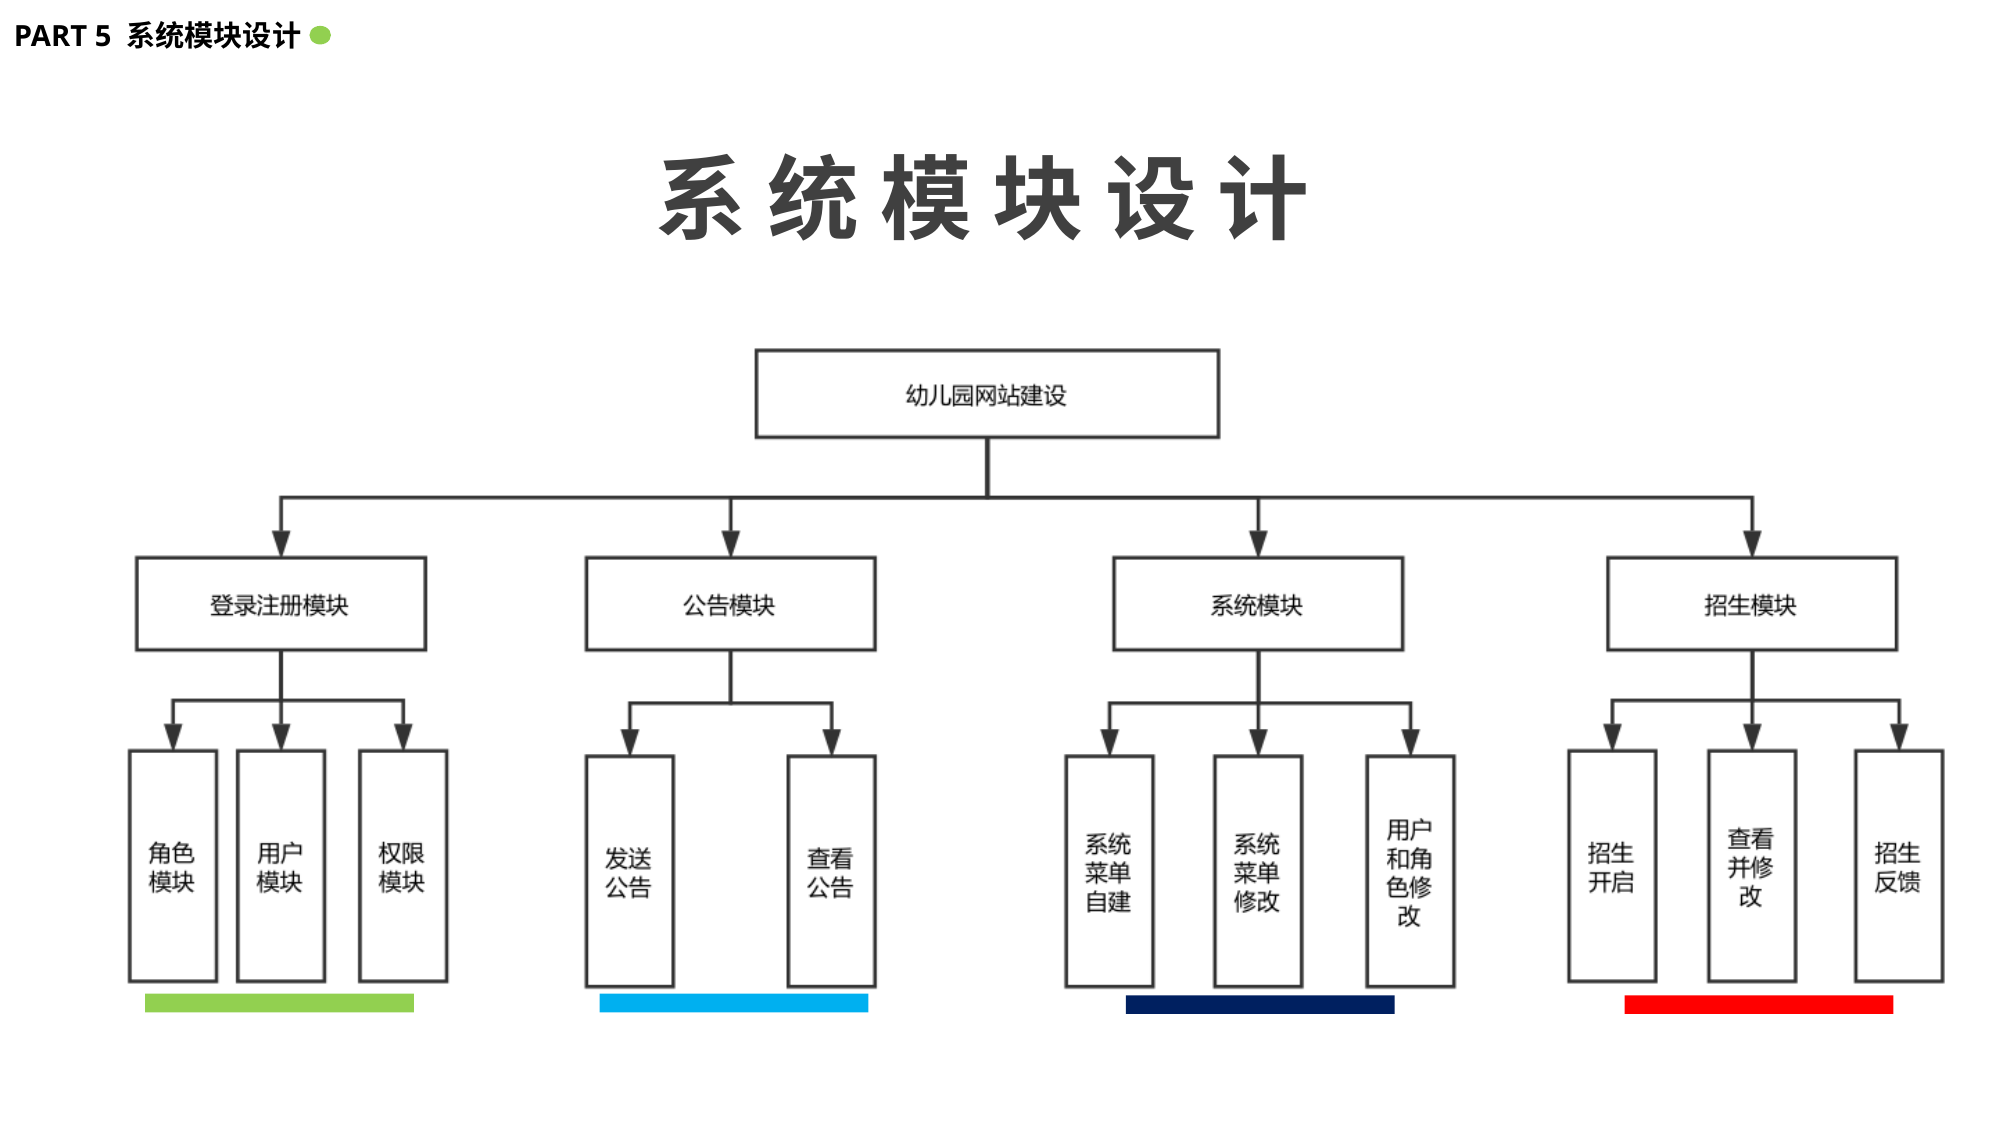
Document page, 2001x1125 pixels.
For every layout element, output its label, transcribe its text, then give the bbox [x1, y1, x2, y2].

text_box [96, 318, 1962, 1014]
text_box 系 统 模 块 设 计 [640, 133, 1325, 259]
text_box PART 5 系统模块设计 [0, 9, 317, 60]
text_box [308, 24, 333, 46]
